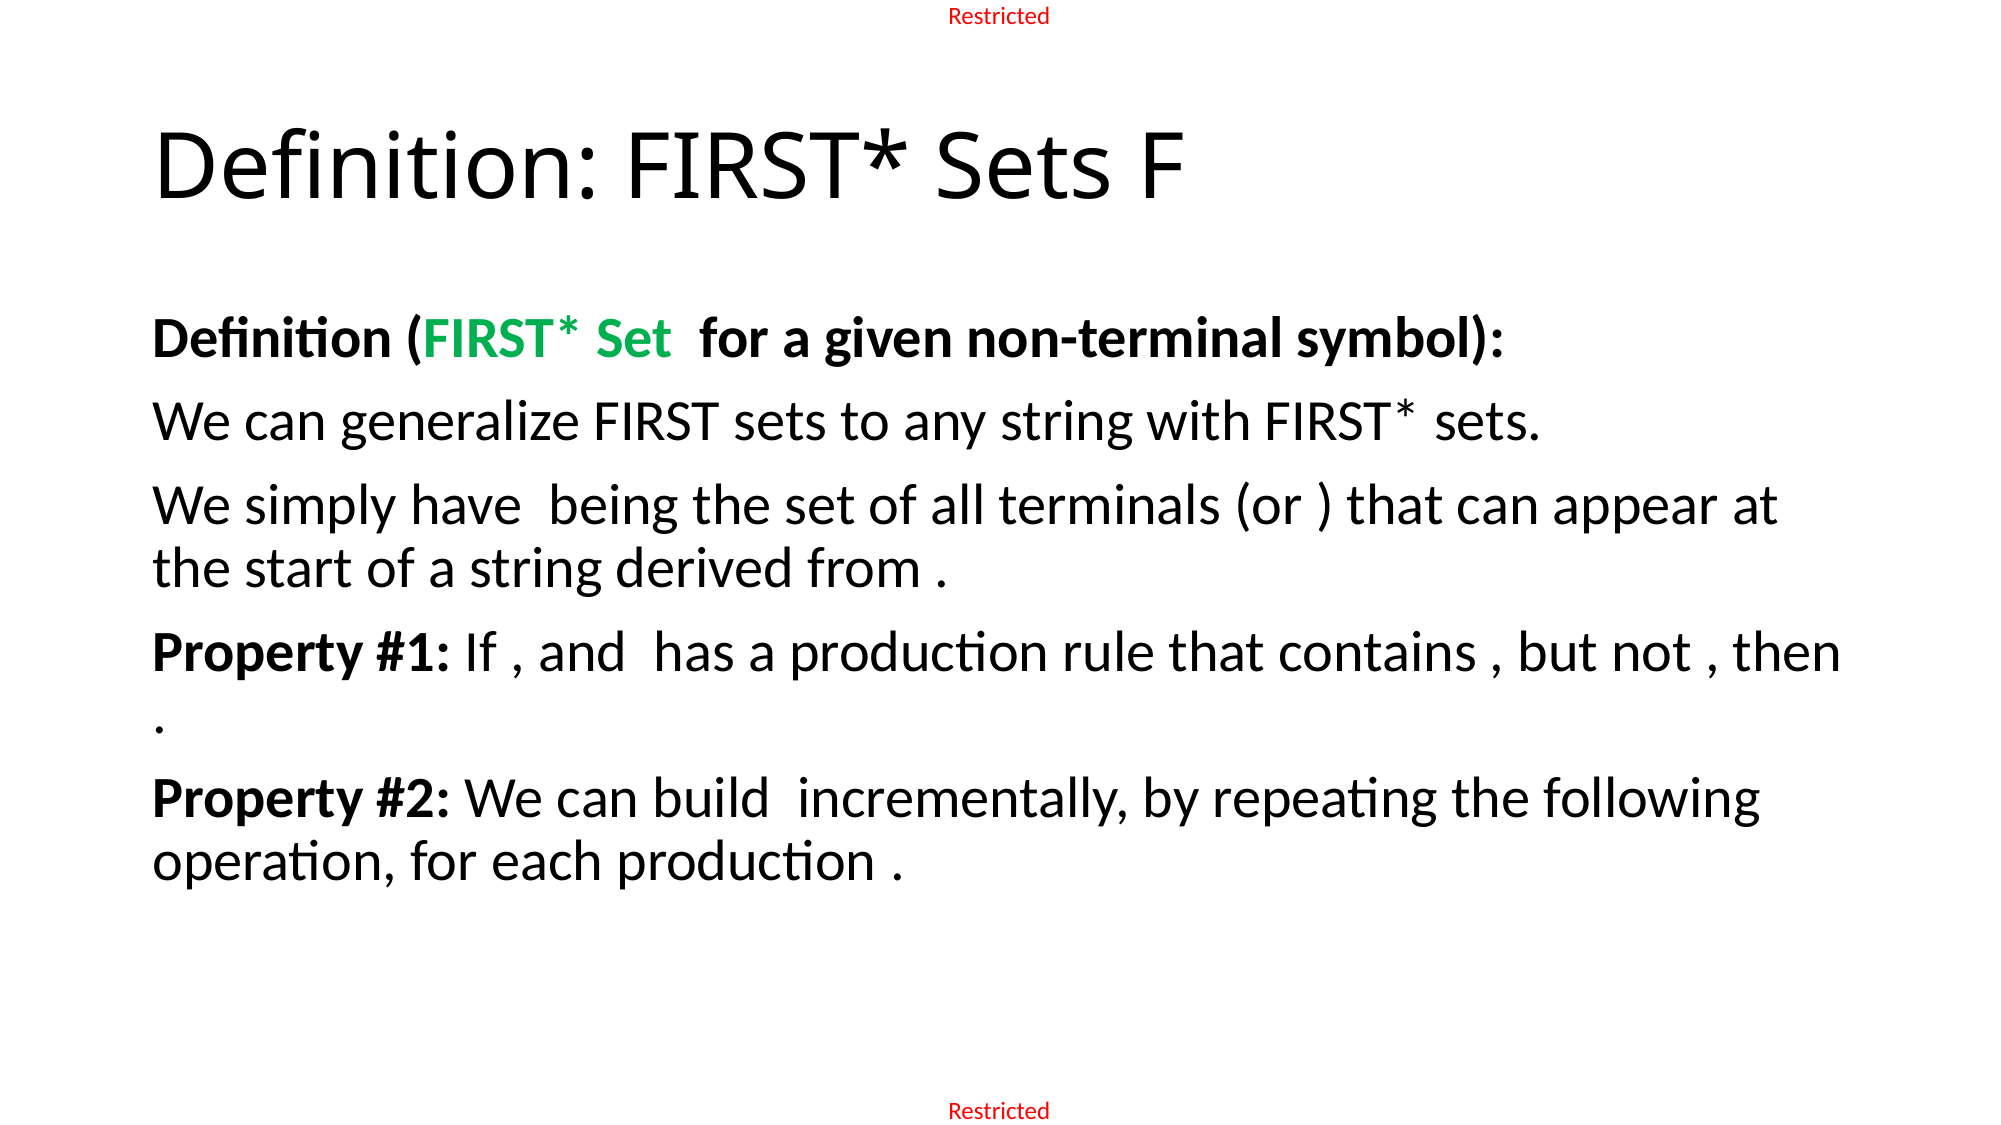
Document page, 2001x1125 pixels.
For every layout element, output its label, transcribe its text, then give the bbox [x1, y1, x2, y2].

title Definition: FIRST* Sets F [137, 59, 1863, 278]
